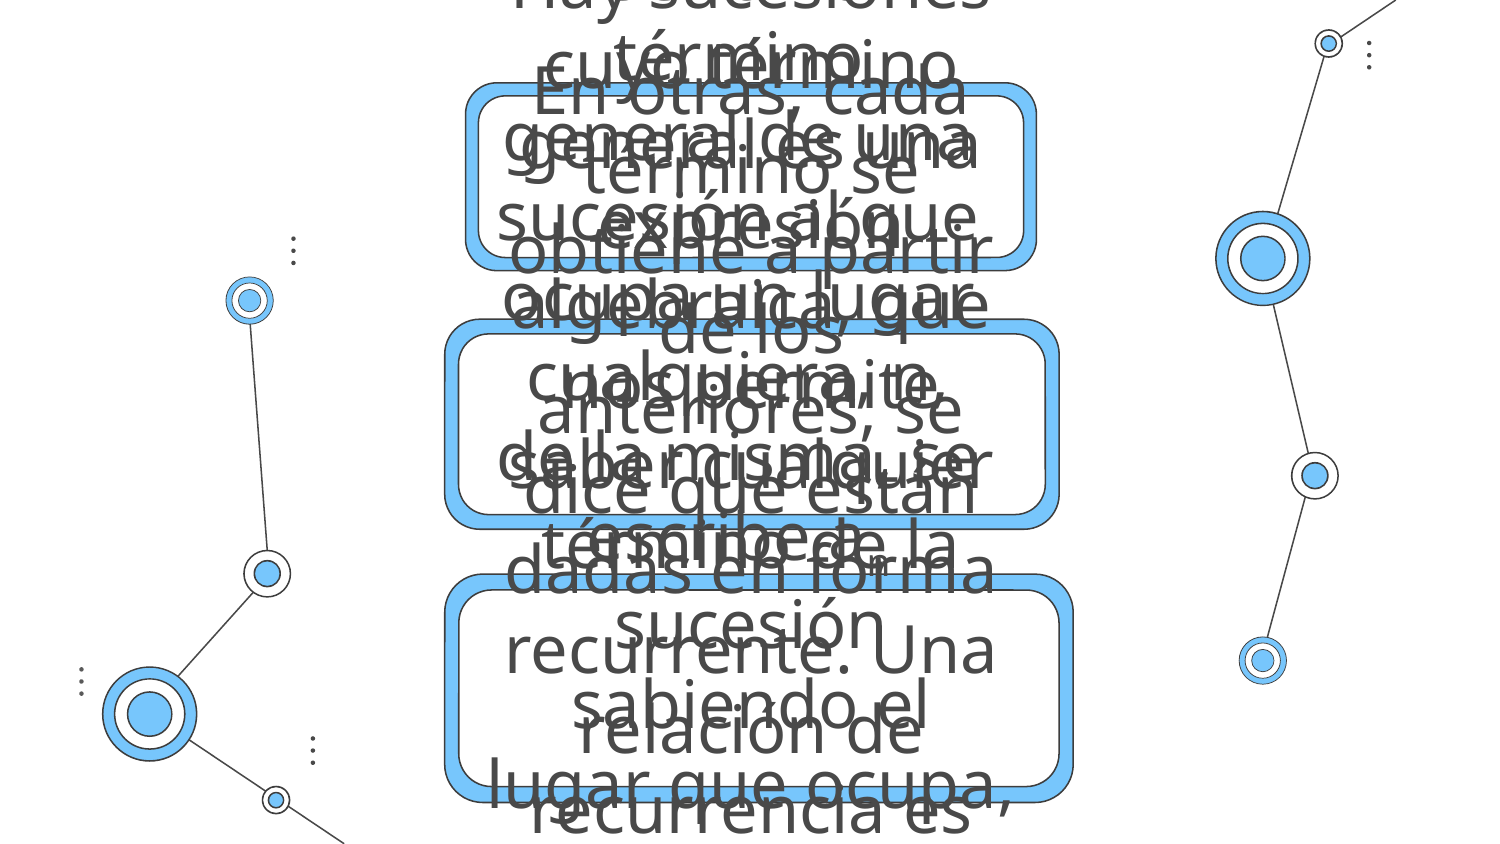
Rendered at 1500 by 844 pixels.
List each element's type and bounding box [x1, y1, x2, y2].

text_box [444, 318, 1060, 530]
text_box [444, 573, 1074, 803]
text_box [465, 82, 1037, 271]
